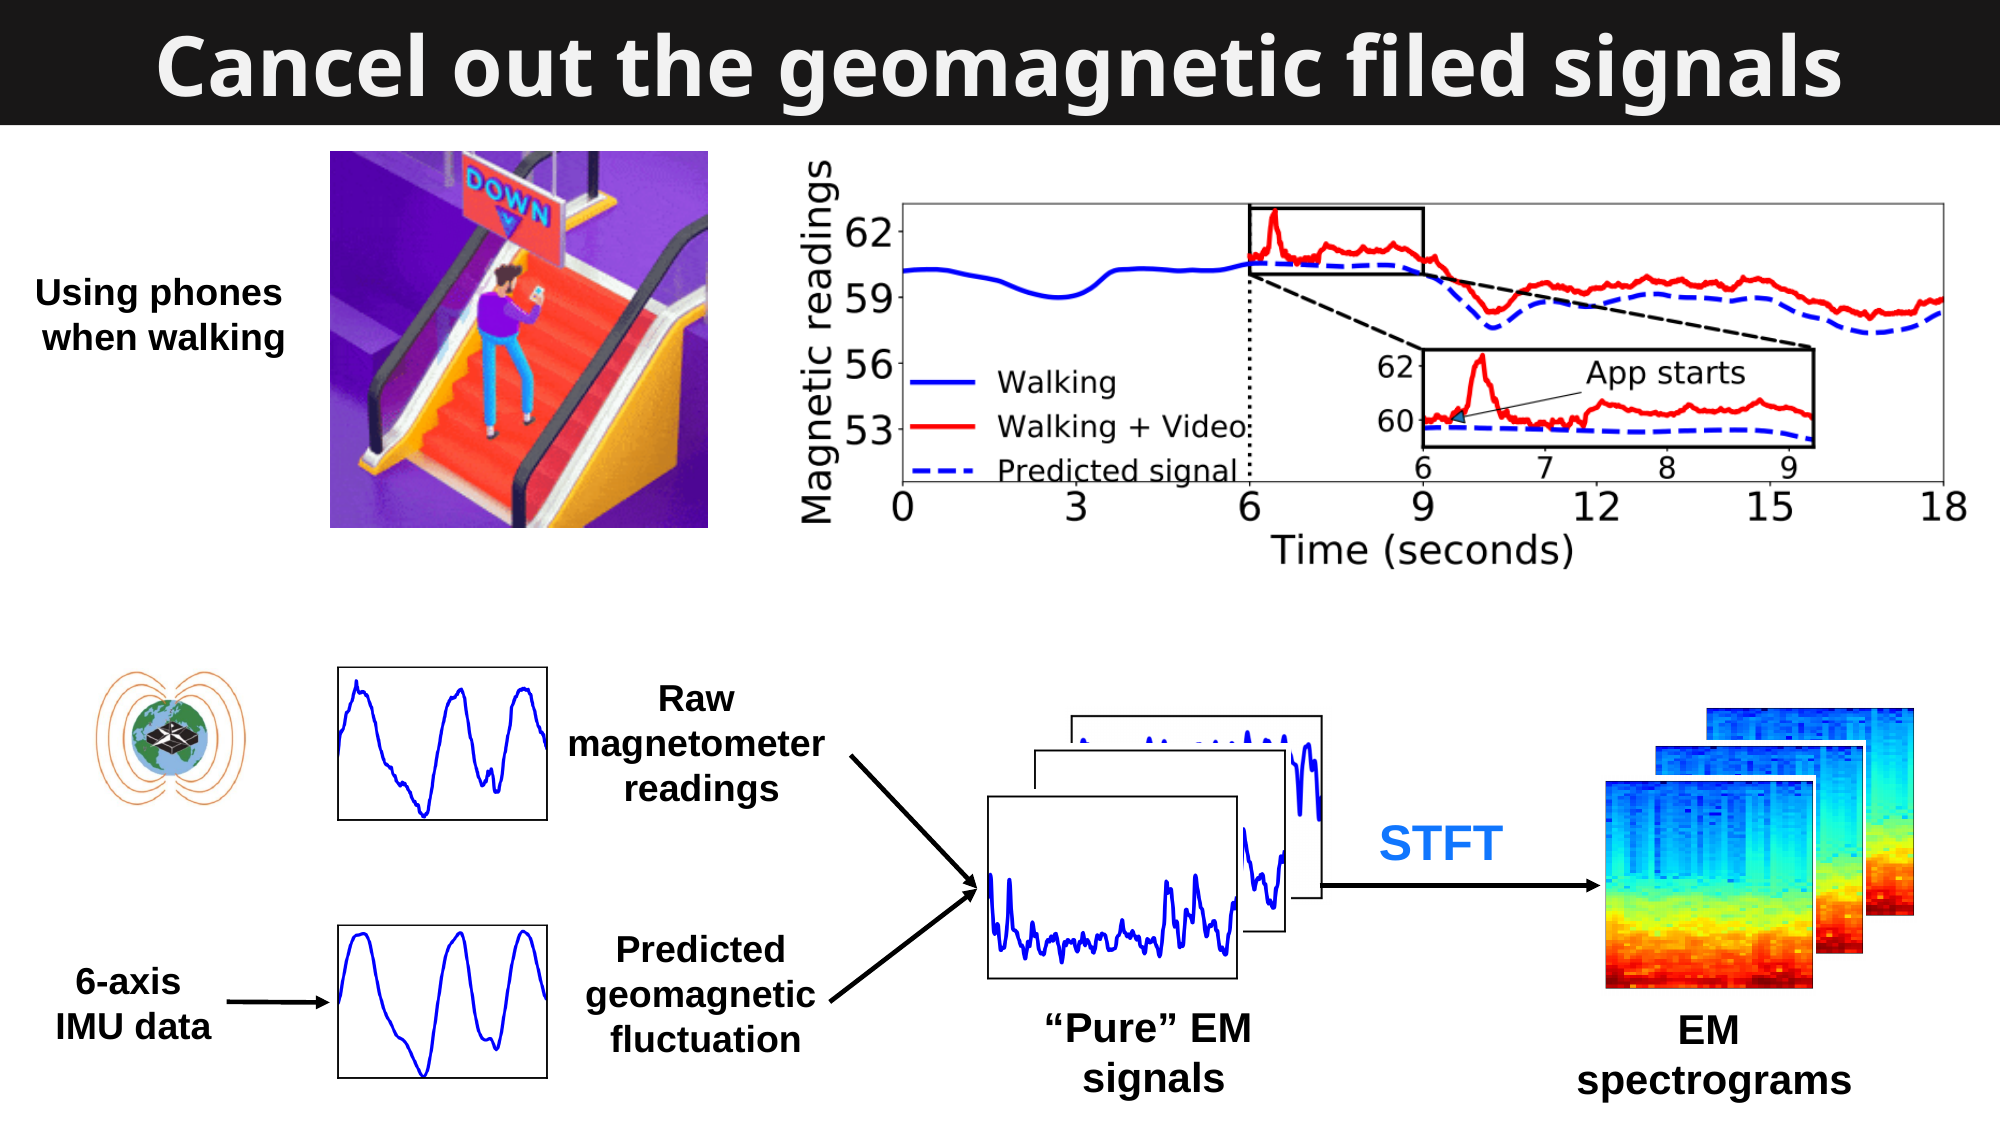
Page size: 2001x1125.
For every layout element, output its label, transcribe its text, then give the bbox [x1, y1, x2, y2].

text_box Using phones when walking [19, 260, 309, 365]
picture [330, 151, 708, 528]
text_box Cancel out the geomagnetic filed signals [0, 0, 2000, 126]
picture [797, 157, 1971, 574]
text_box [39, 661, 1917, 1112]
